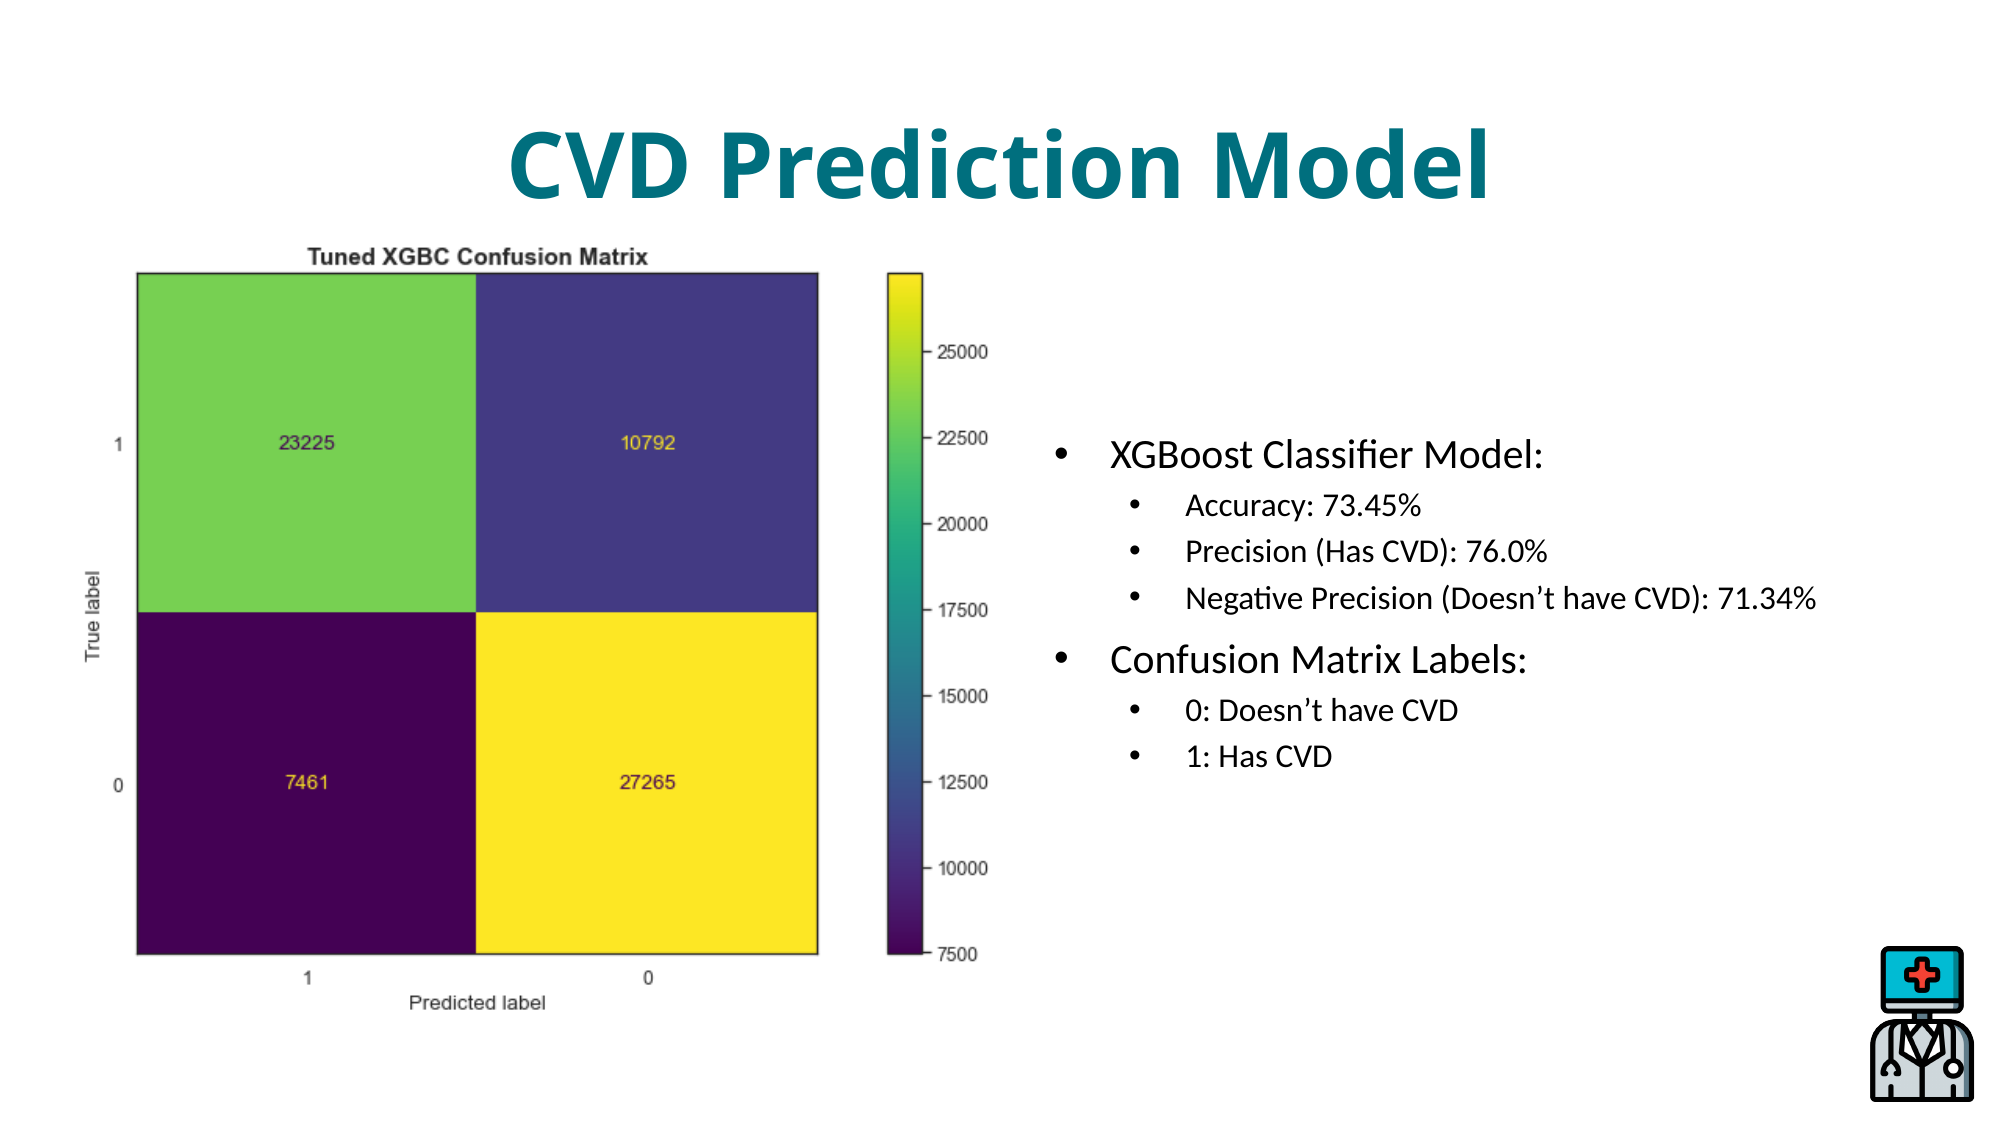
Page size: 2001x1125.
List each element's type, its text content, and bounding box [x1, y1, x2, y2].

picture [76, 237, 1000, 1024]
subtitle XGBoost Classifier Model: Accuracy: 73.45% Precision (Has CVD): 76.0% Negative Precision (Doesn’t have CVD): 71.34% Confusion Matrix Labels: 0: Doesn’t have CVD 1: Has CVD [1039, 425, 1923, 837]
text_box CVD Prediction Model [137, 59, 1863, 278]
picture [1844, 946, 2000, 1102]
